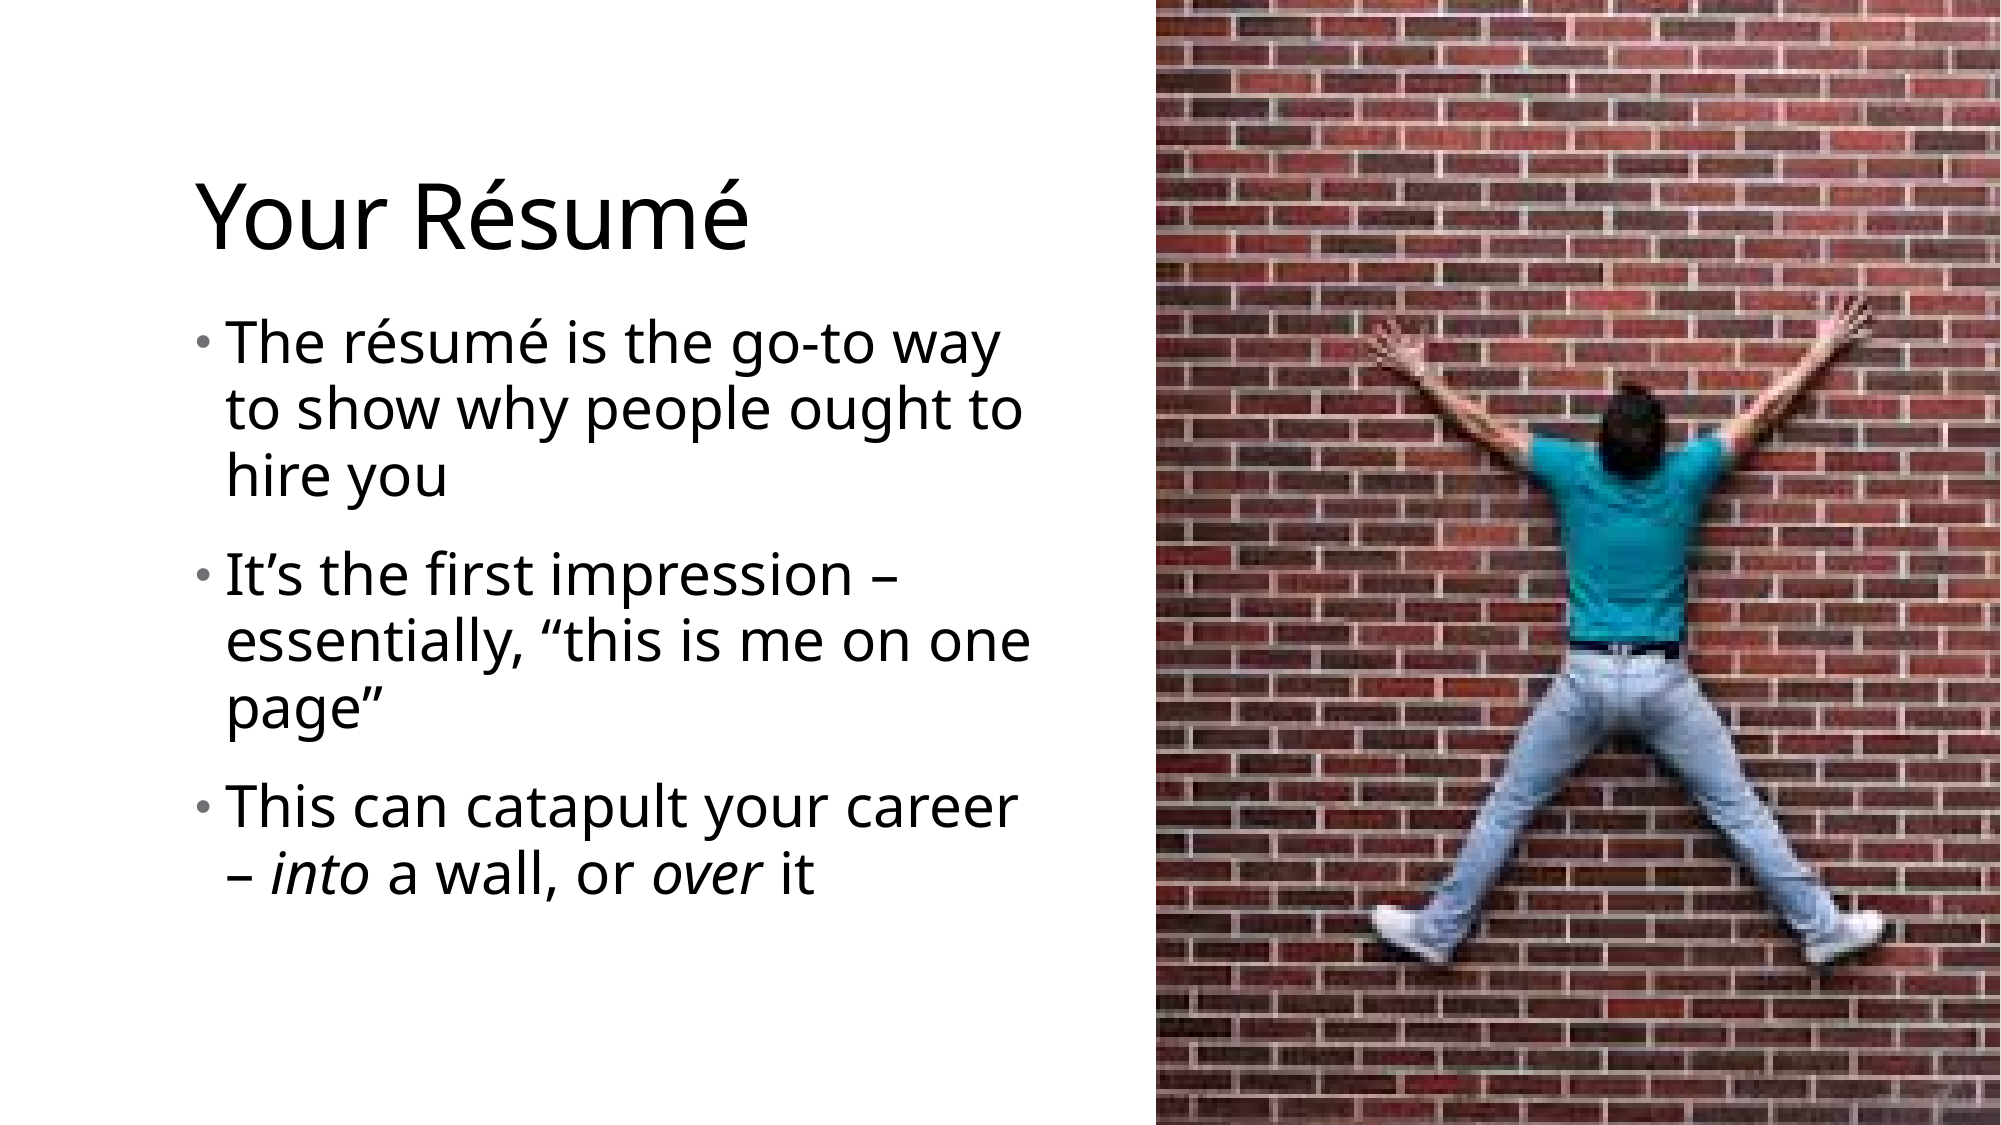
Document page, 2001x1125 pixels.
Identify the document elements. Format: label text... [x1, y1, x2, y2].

title Your Résumé [180, 60, 1148, 278]
list The résumé is the go-to way to show why people ought to hire you It’s the first impression – essentially, “this is me on one page” This can catapult your career – into a wall, or over it [180, 302, 1074, 963]
picture [1155, 0, 2000, 1125]
